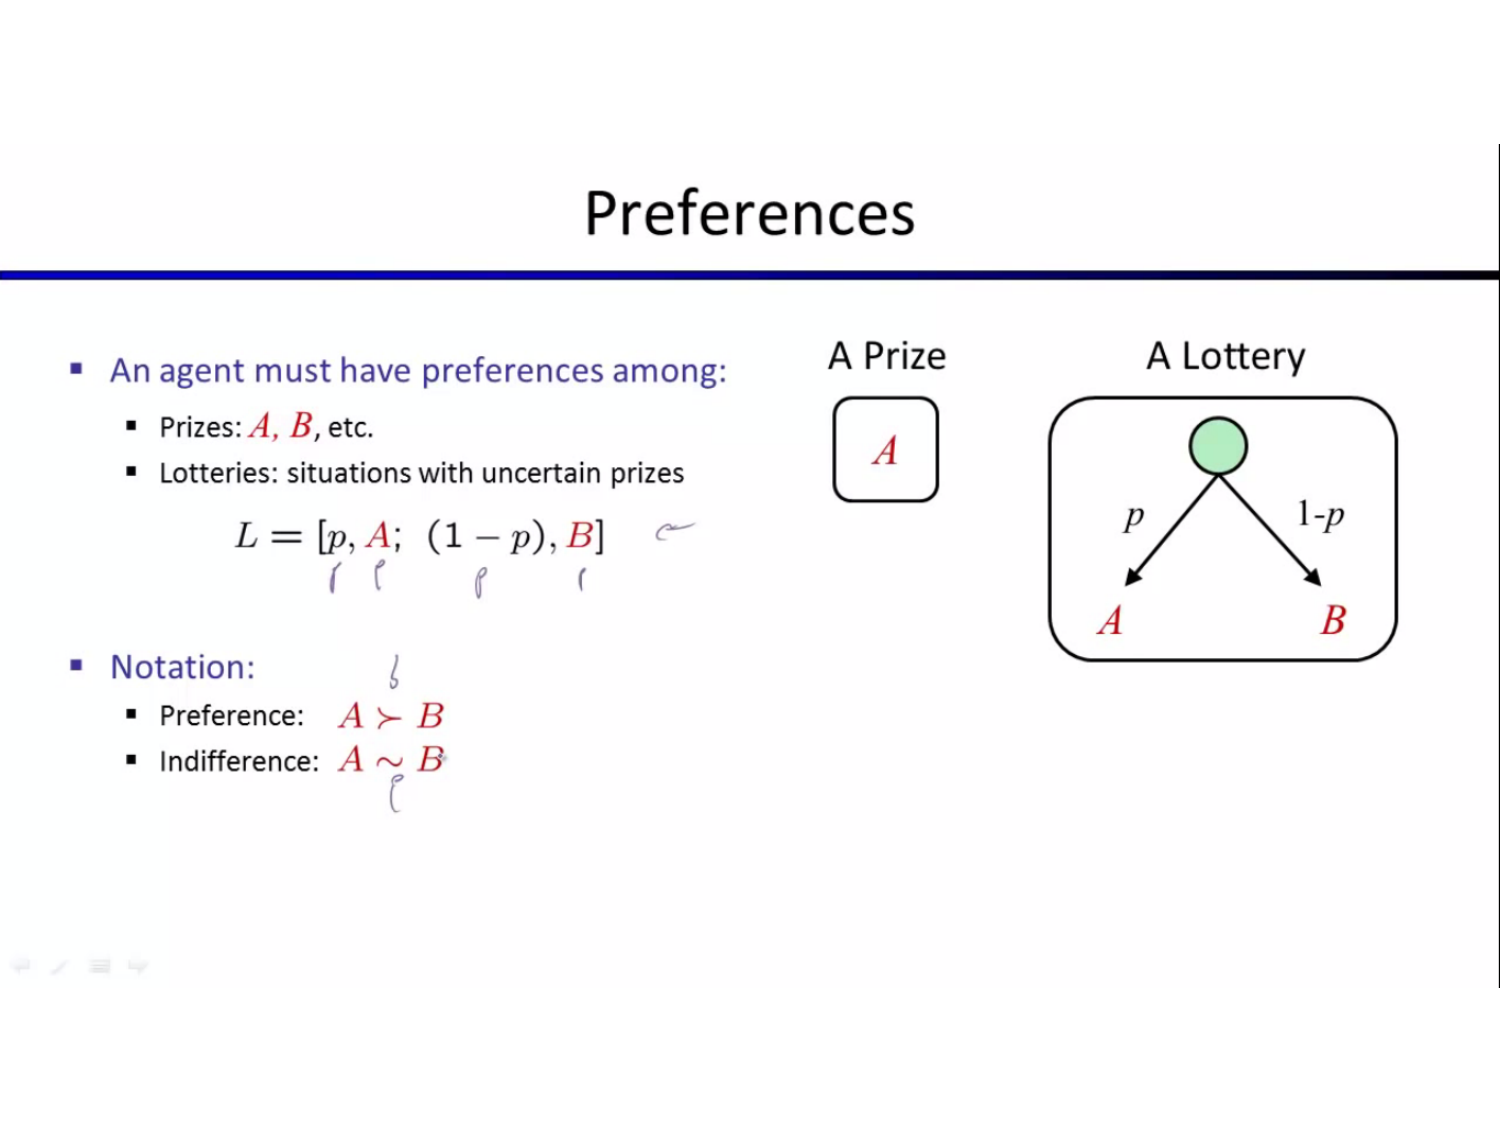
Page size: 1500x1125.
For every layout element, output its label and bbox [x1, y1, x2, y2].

picture [0, 143, 1500, 988]
